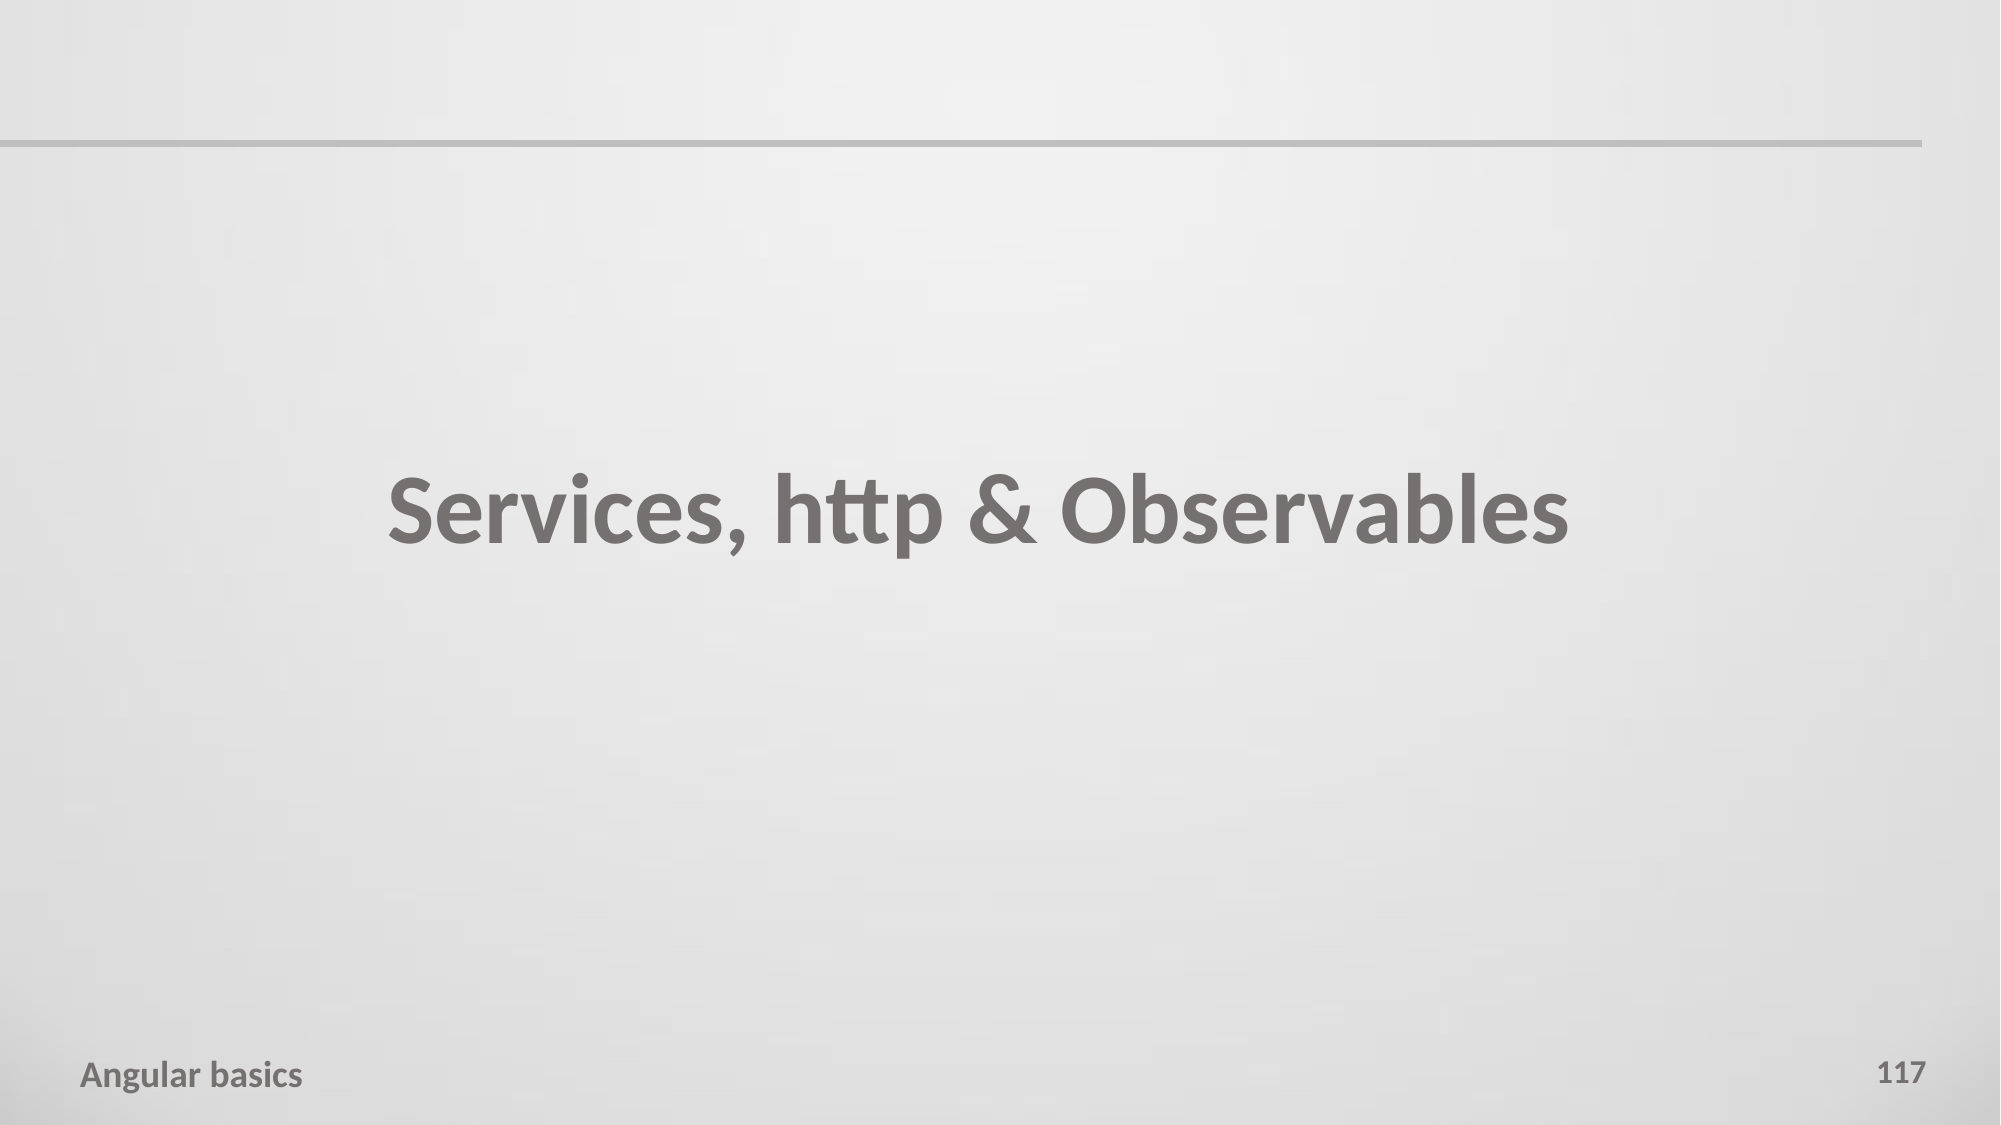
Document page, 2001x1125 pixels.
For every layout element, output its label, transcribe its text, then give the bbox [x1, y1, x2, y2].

slide_number 117 [1412, 1038, 1942, 1103]
footer Angular basics [65, 1042, 1338, 1103]
picture [0, 0, 2001, 1125]
text_box Services, http & Observables [372, 436, 1587, 571]
